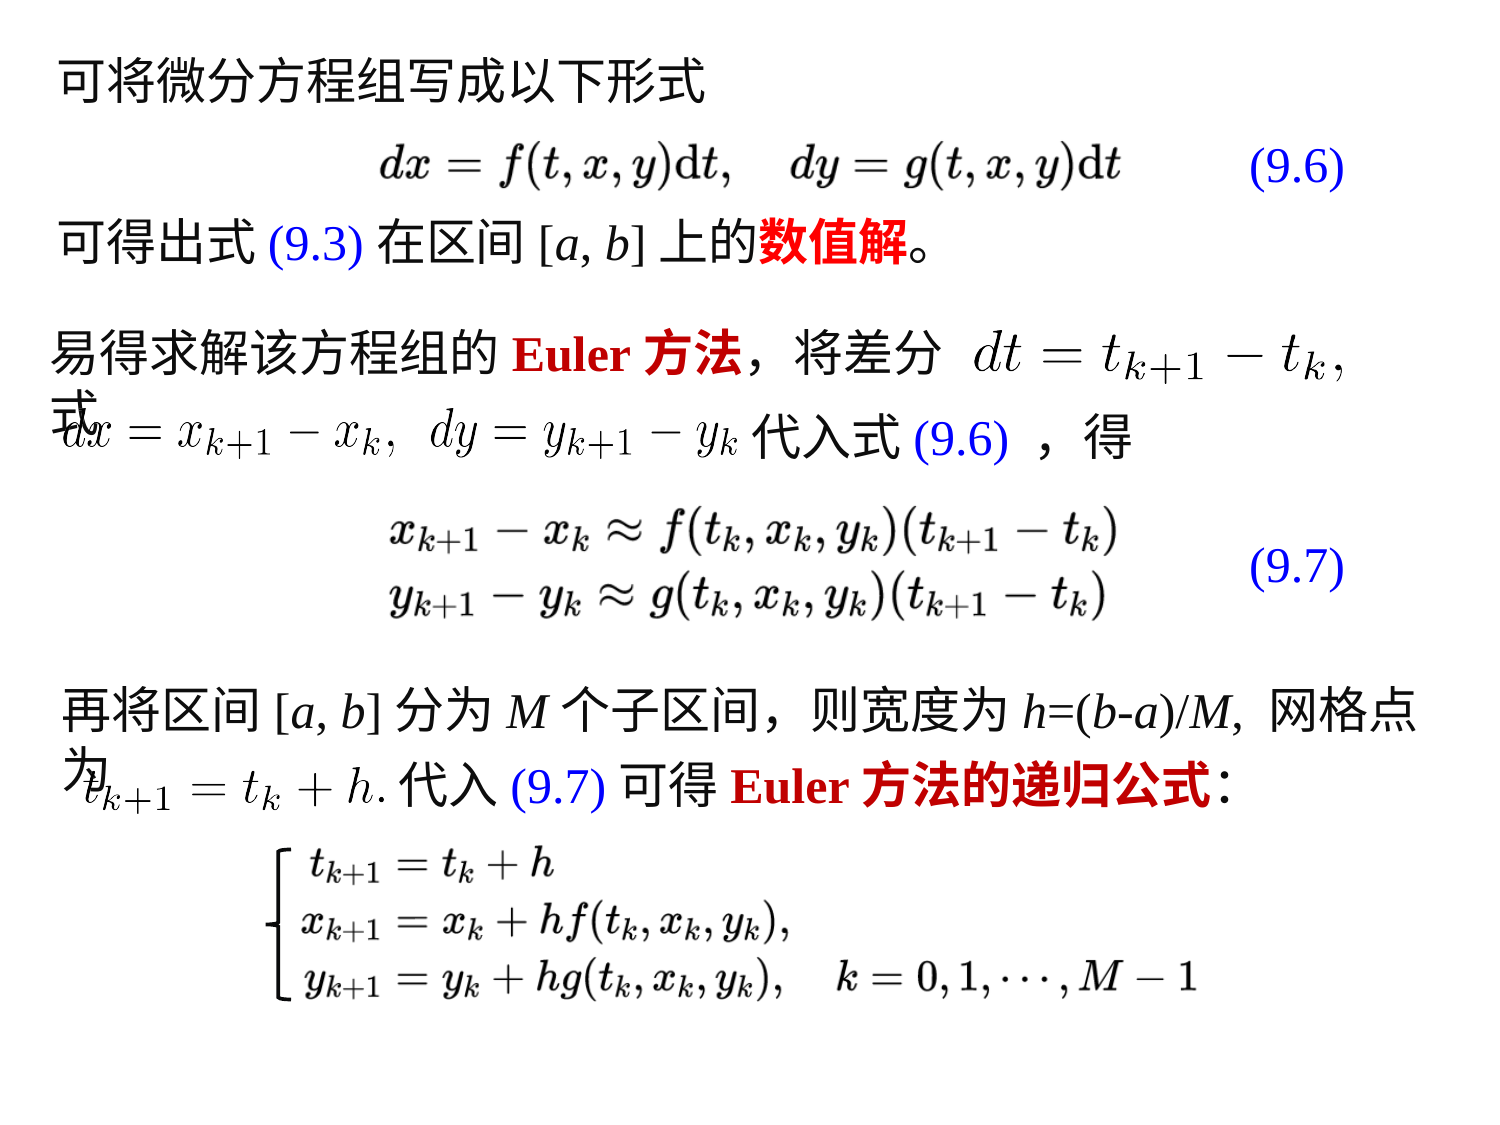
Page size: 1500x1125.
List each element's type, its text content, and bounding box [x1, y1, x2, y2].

text_box (9.6) [1176, 125, 1419, 201]
picture [83, 766, 384, 814]
picture [974, 330, 1342, 385]
text_box 可得出式(9.3)在区间[a, b]上的数值解。 [41, 203, 1223, 278]
text_box (9.7) [1176, 524, 1419, 600]
picture [295, 842, 1205, 1003]
text_box [265, 848, 292, 1001]
text_box 代入(9.7)可得Euler方法的递归公式： [383, 746, 1317, 822]
picture [63, 408, 737, 460]
text_box 可将微分方程组写成以下形式 [41, 42, 750, 118]
picture [373, 133, 1127, 194]
picture [378, 499, 1122, 627]
text_box 再将区间[a, b]分为M个子区间，则宽度为h=(b-a)/M, 网格点为 [47, 670, 1453, 806]
text_box 易得求解该方程组的Euler方法，将差分式 [35, 314, 999, 450]
text_box 代入式(9.6) ，得 [736, 398, 1245, 473]
